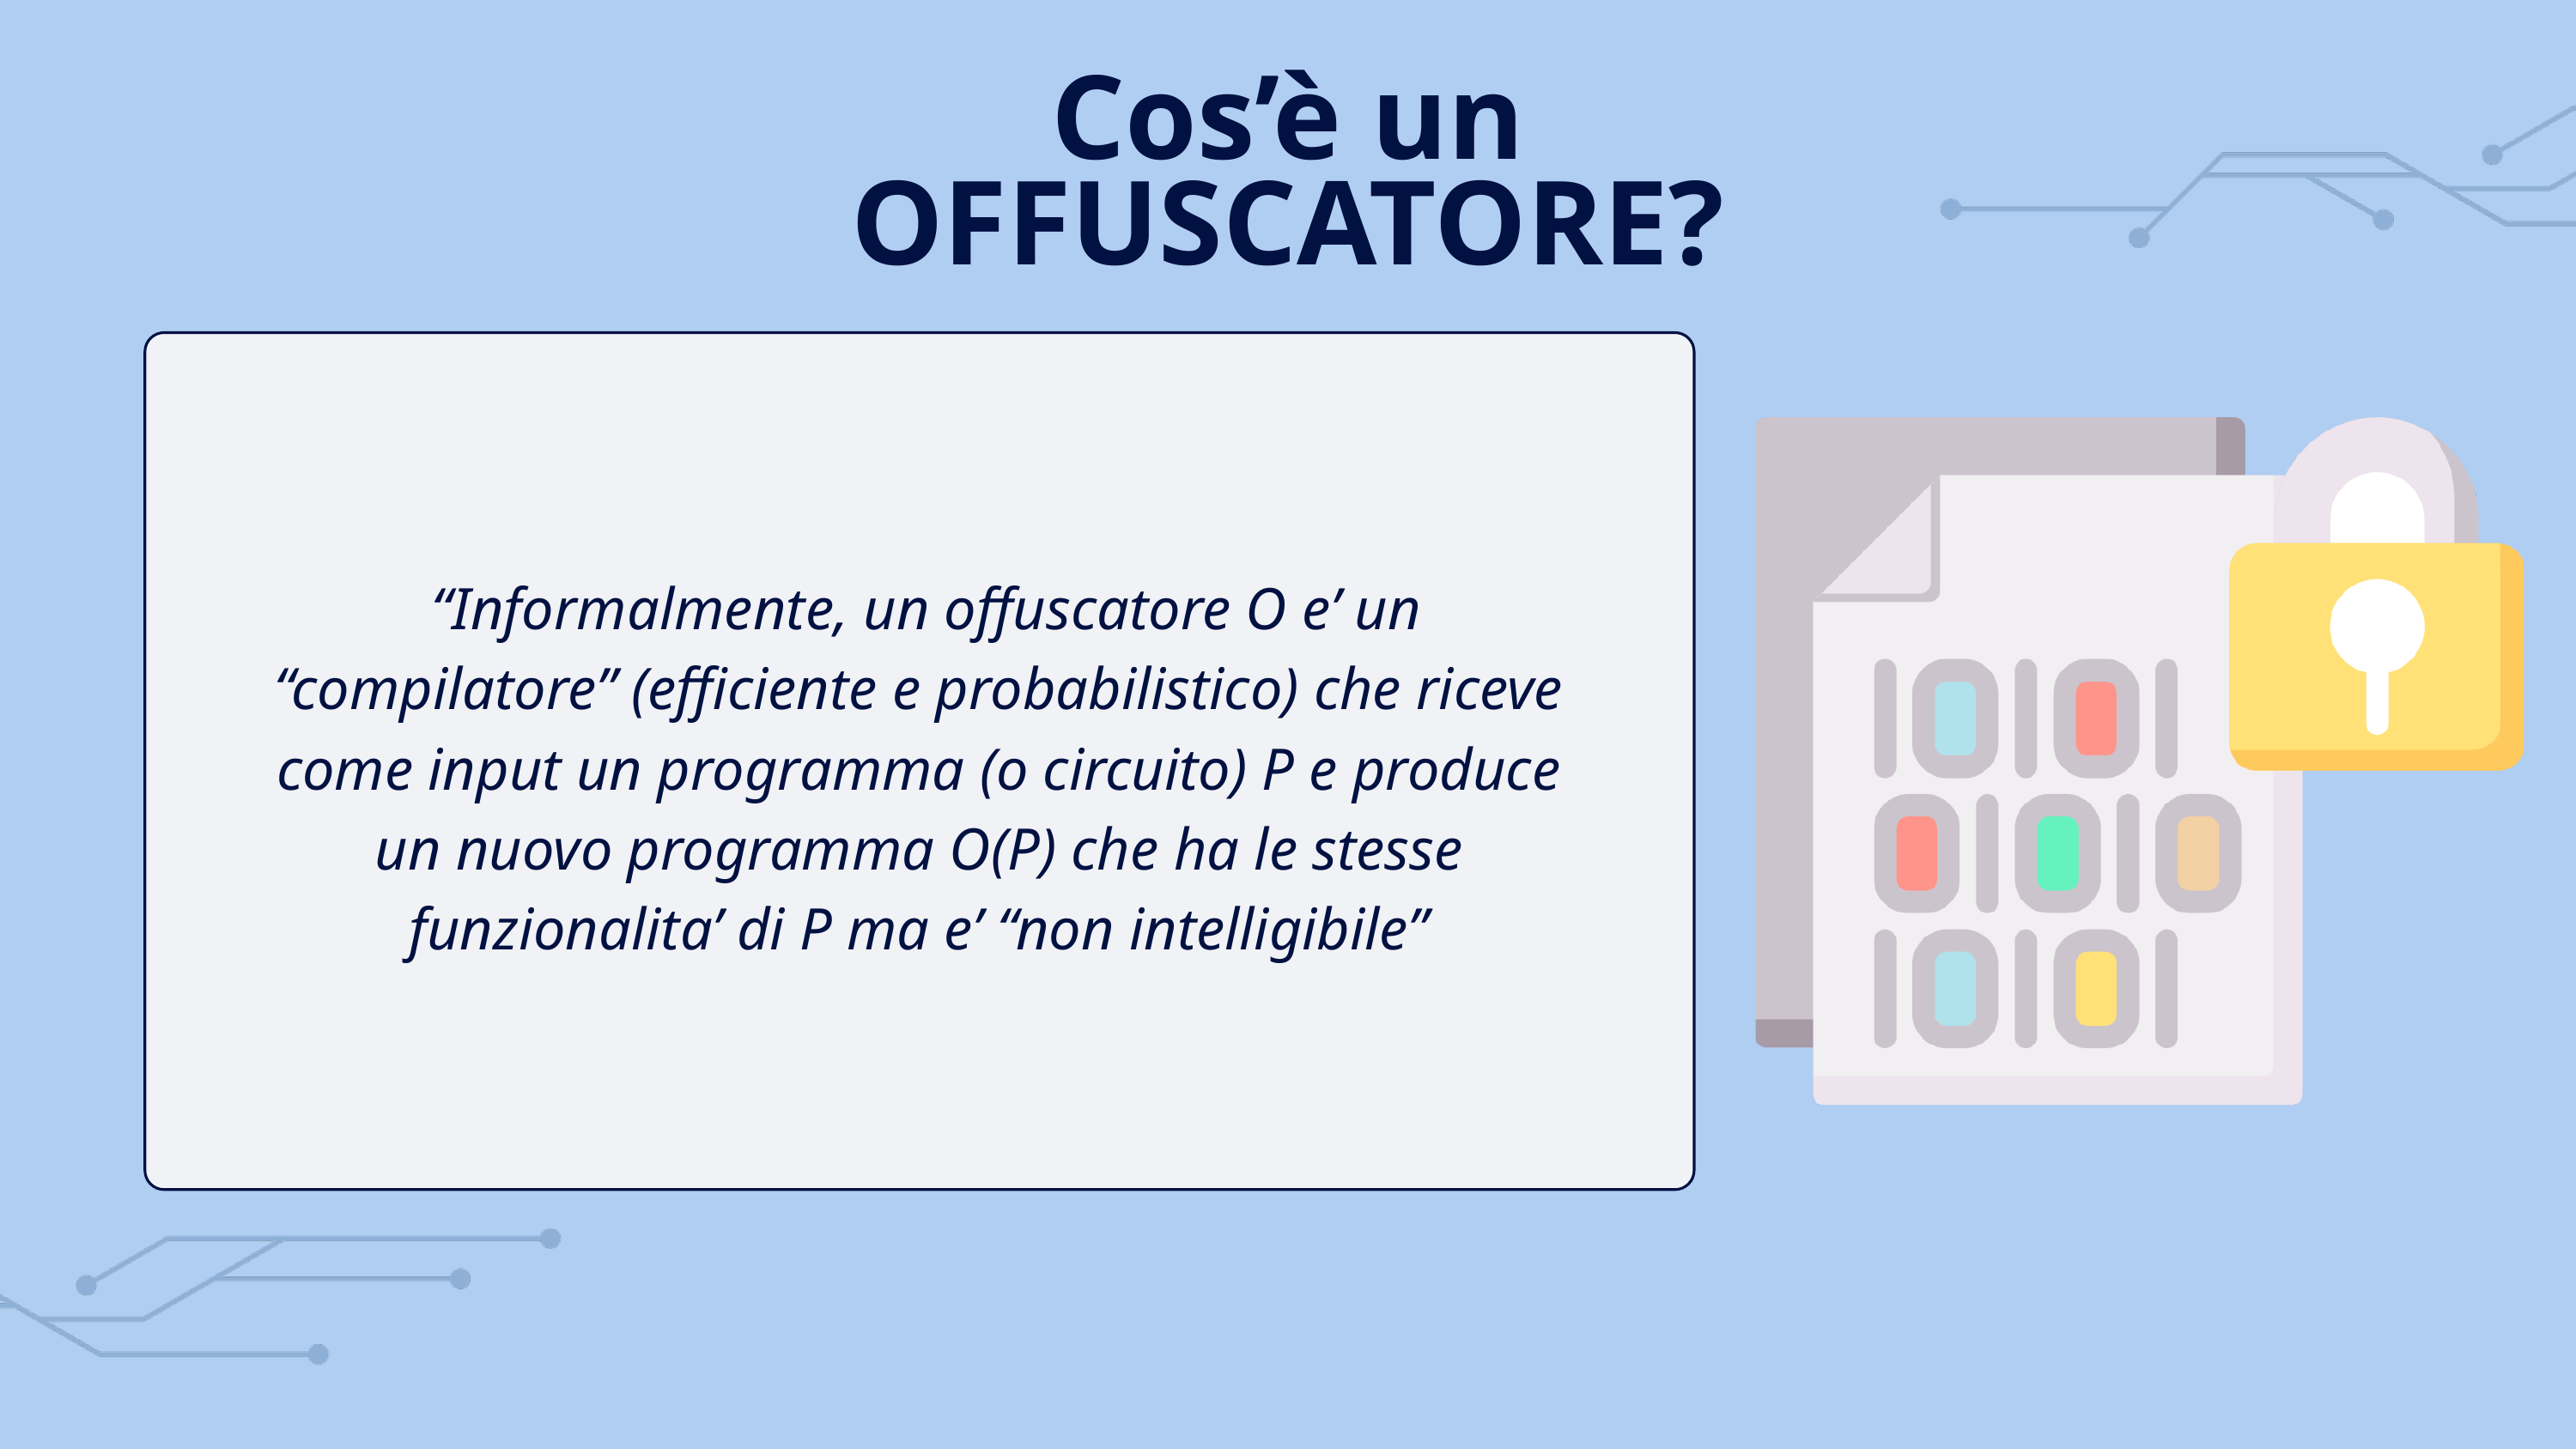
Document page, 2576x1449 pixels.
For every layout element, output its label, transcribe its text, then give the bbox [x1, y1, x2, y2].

text_box [1755, 417, 2524, 1105]
text_box [1938, 98, 2576, 248]
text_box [144, 332, 1695, 1190]
text_box Cos’è un OFFUSCATORE? [788, 76, 1788, 289]
text_box [0, 1228, 563, 1379]
